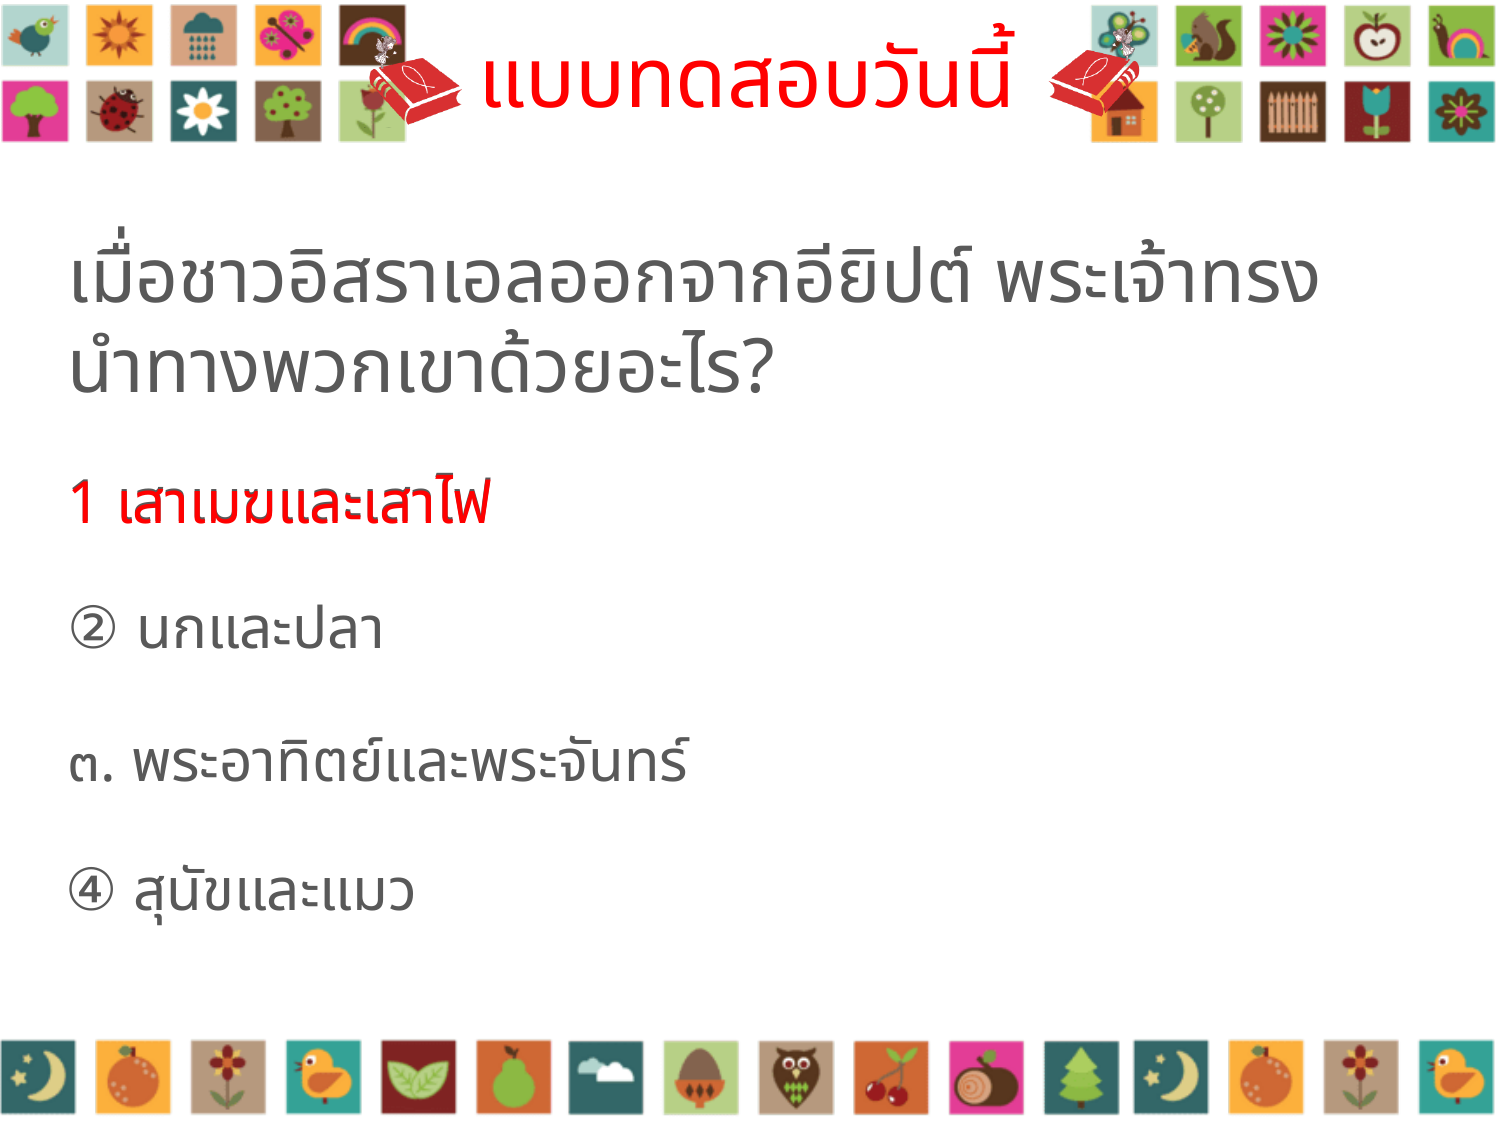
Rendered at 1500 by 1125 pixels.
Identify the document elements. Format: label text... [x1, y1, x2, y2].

text_box ④ สุนัขและแมว [50, 844, 1480, 930]
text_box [0, 1028, 1500, 1118]
text_box 1 เสาเมฆและเสาไฟ [53, 457, 1483, 543]
text_box ๓. พระอาทิตย์และพระจันทร์ [53, 716, 1483, 801]
text_box เมื่อชาวอิสราเอลออกจากอียิปต์ พระเจ้าทรงนำทางพวกเขาด้วยอะไร? [53, 219, 1436, 415]
text_box ② นกและปลา [53, 582, 1436, 668]
picture [1017, 3, 1500, 150]
text_box แบบทดสอบวันนี้ [425, 16, 1078, 131]
picture [0, 3, 494, 150]
